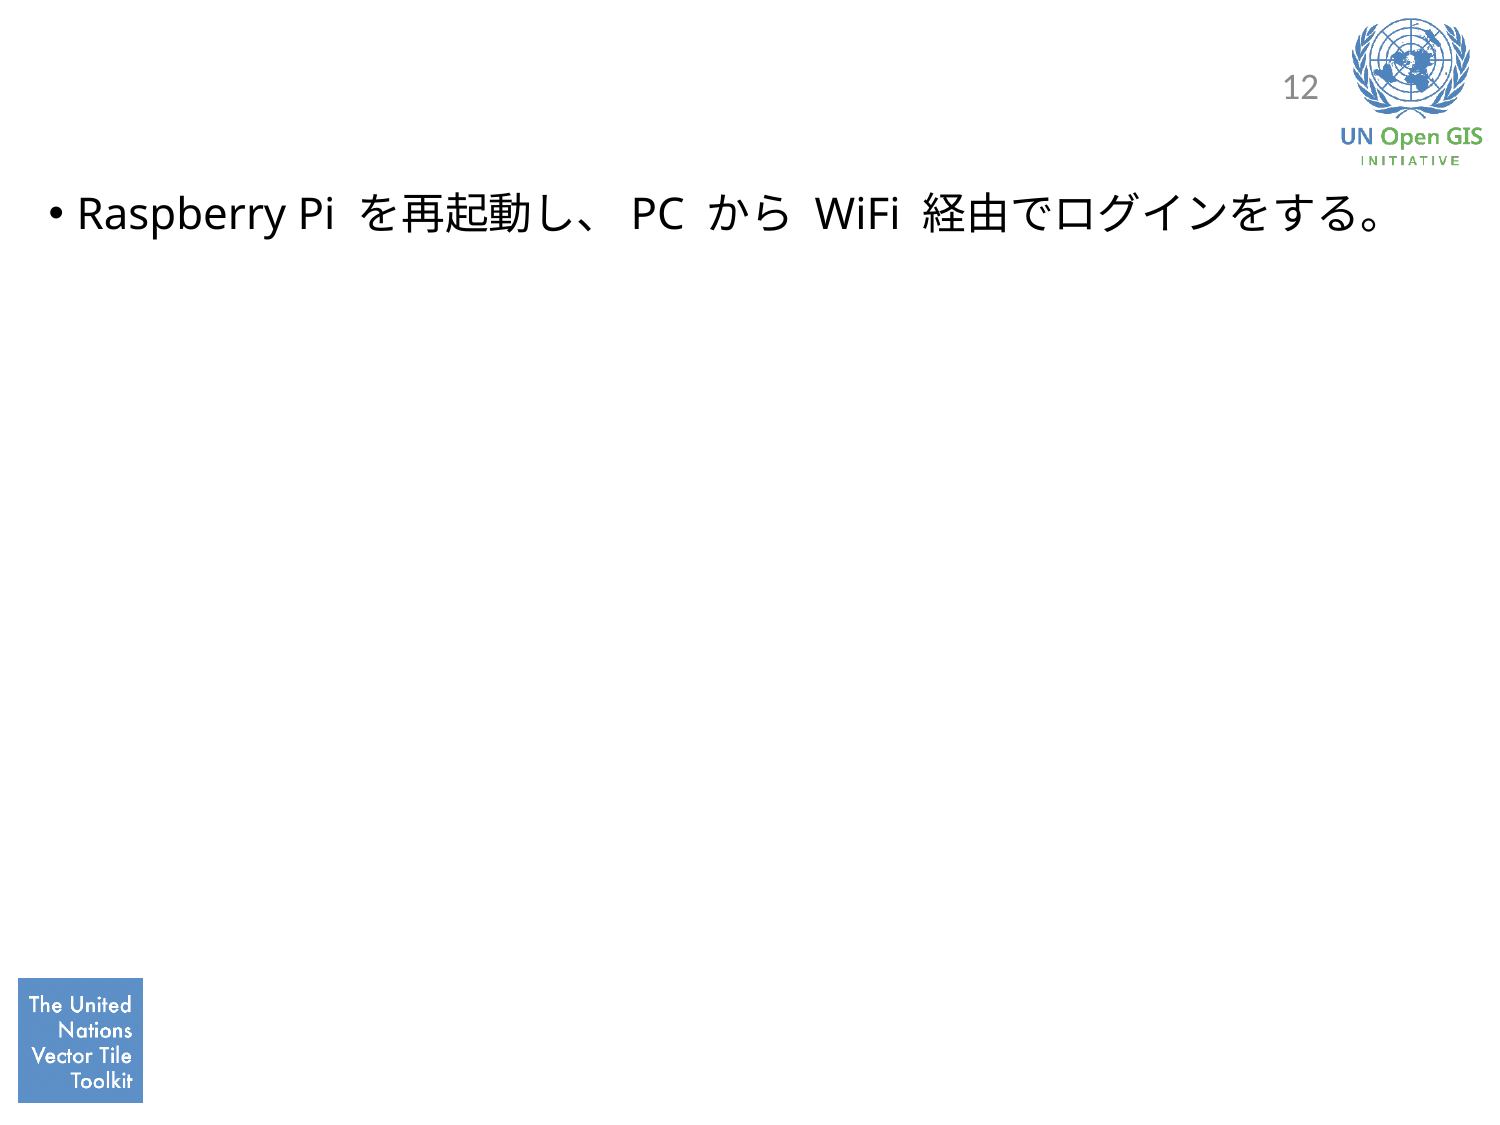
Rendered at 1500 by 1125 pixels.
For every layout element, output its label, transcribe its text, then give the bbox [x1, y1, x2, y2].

slide_number 12 [1240, 54, 1335, 115]
list Raspberry Pi を再起動し、PC から WiFi 経由でログインをする。 [33, 183, 1397, 1014]
picture [18, 978, 143, 1103]
picture [1319, 0, 1500, 184]
